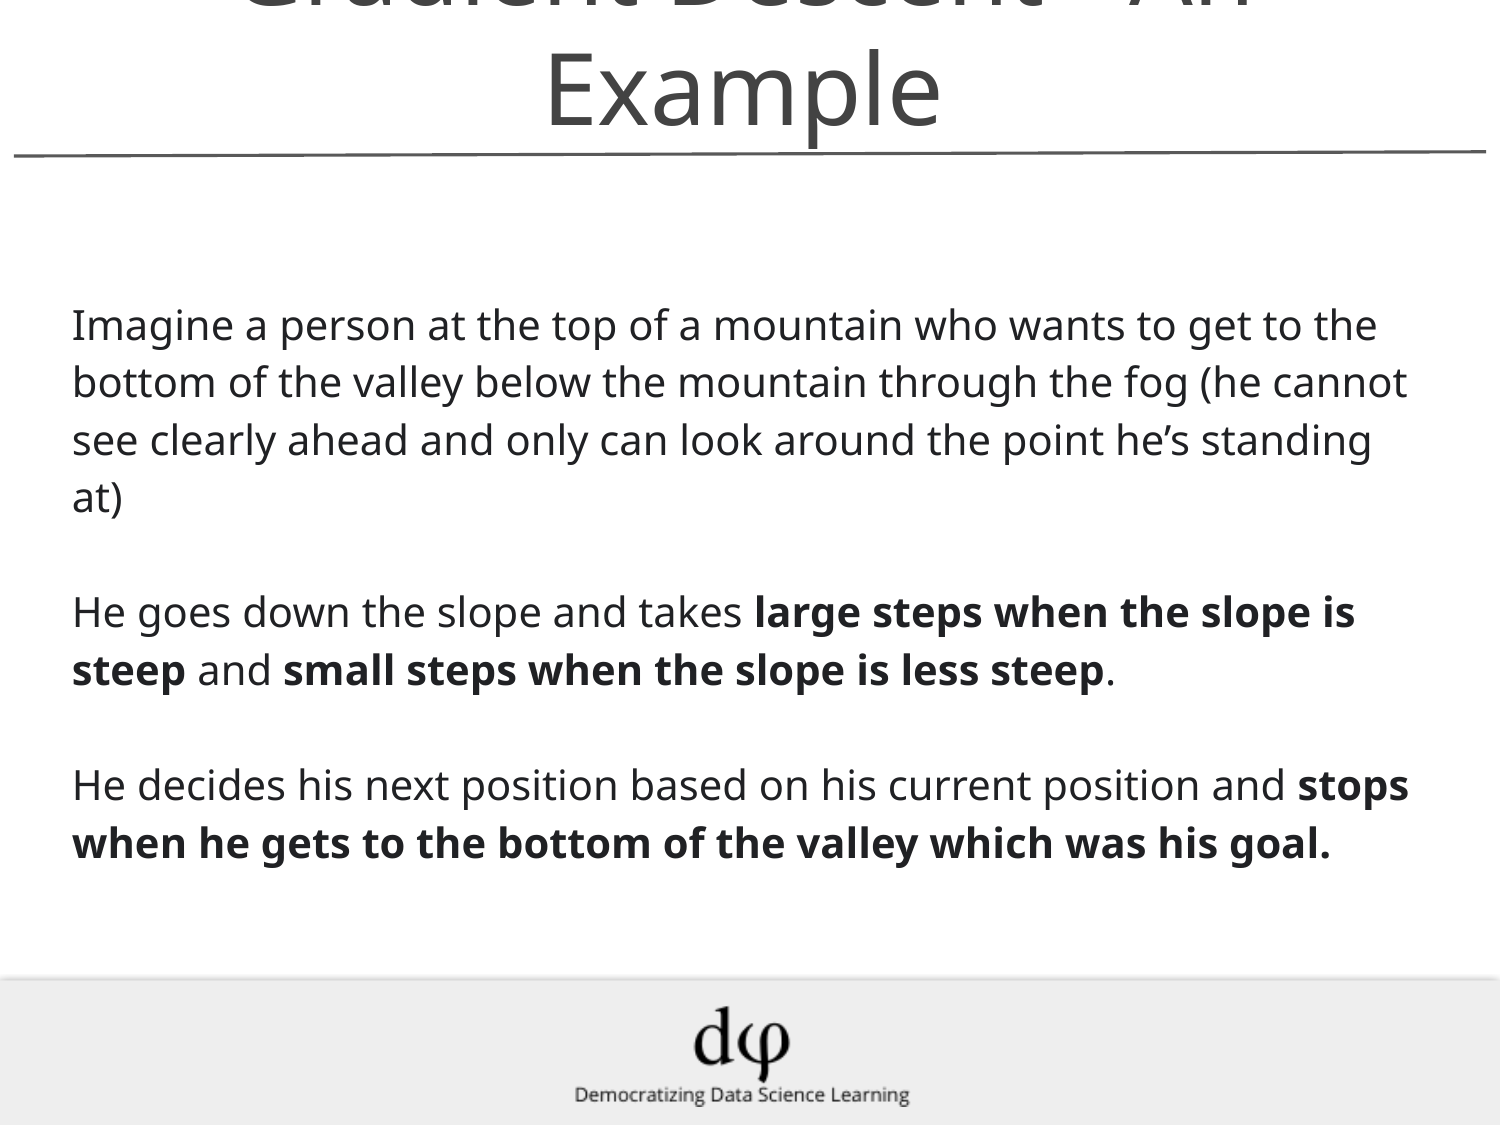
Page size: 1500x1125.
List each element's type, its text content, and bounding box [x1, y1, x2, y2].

text_box Imagine a person at the top of a mountain who wants to get to the bottom of the valley below the mountain through the fog (he cannot see clearly ahead and only can look around the point he’s standing at) He goes down the slope and takes large steps when the slope is steep and small steps when the slope is less steep. He decides his next position based on his current position and stops when he gets to the bottom of the valley which was his goal. [56, 276, 1441, 860]
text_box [0, 980, 1500, 1125]
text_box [13, 151, 1487, 157]
text_box Gradient Descent - An Example [195, 27, 1292, 150]
